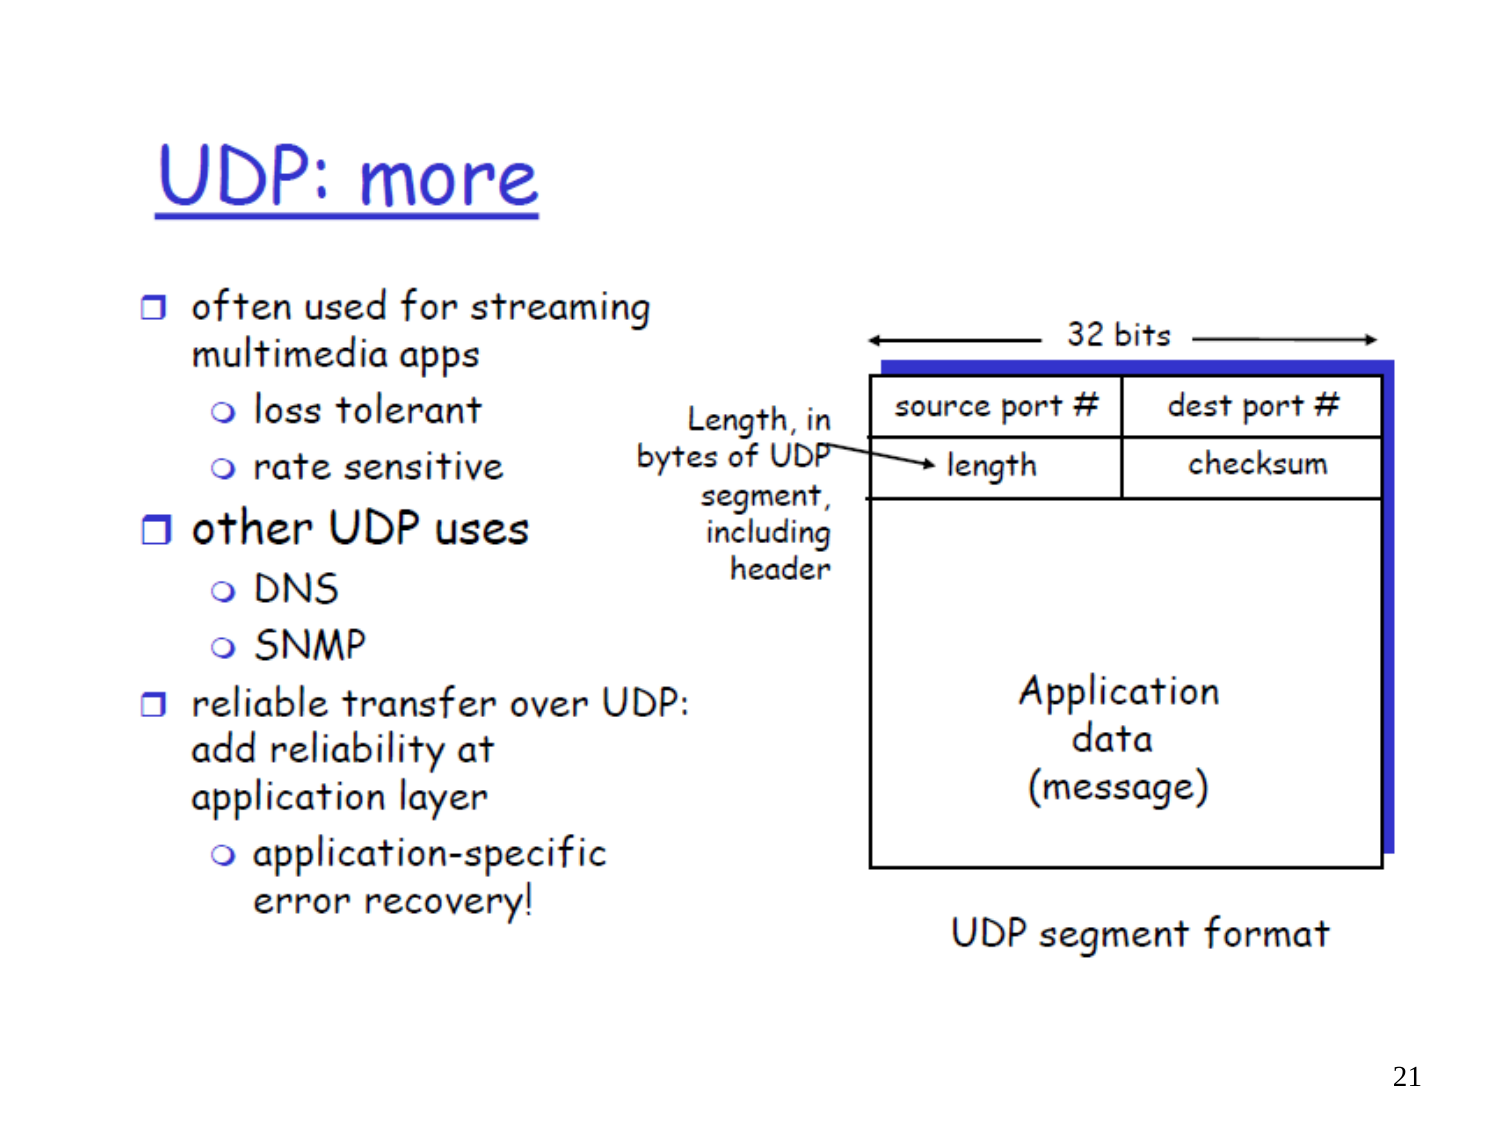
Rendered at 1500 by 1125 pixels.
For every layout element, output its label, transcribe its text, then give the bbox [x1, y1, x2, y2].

picture [92, 101, 1430, 1028]
text_box 21 [1362, 1049, 1438, 1125]
